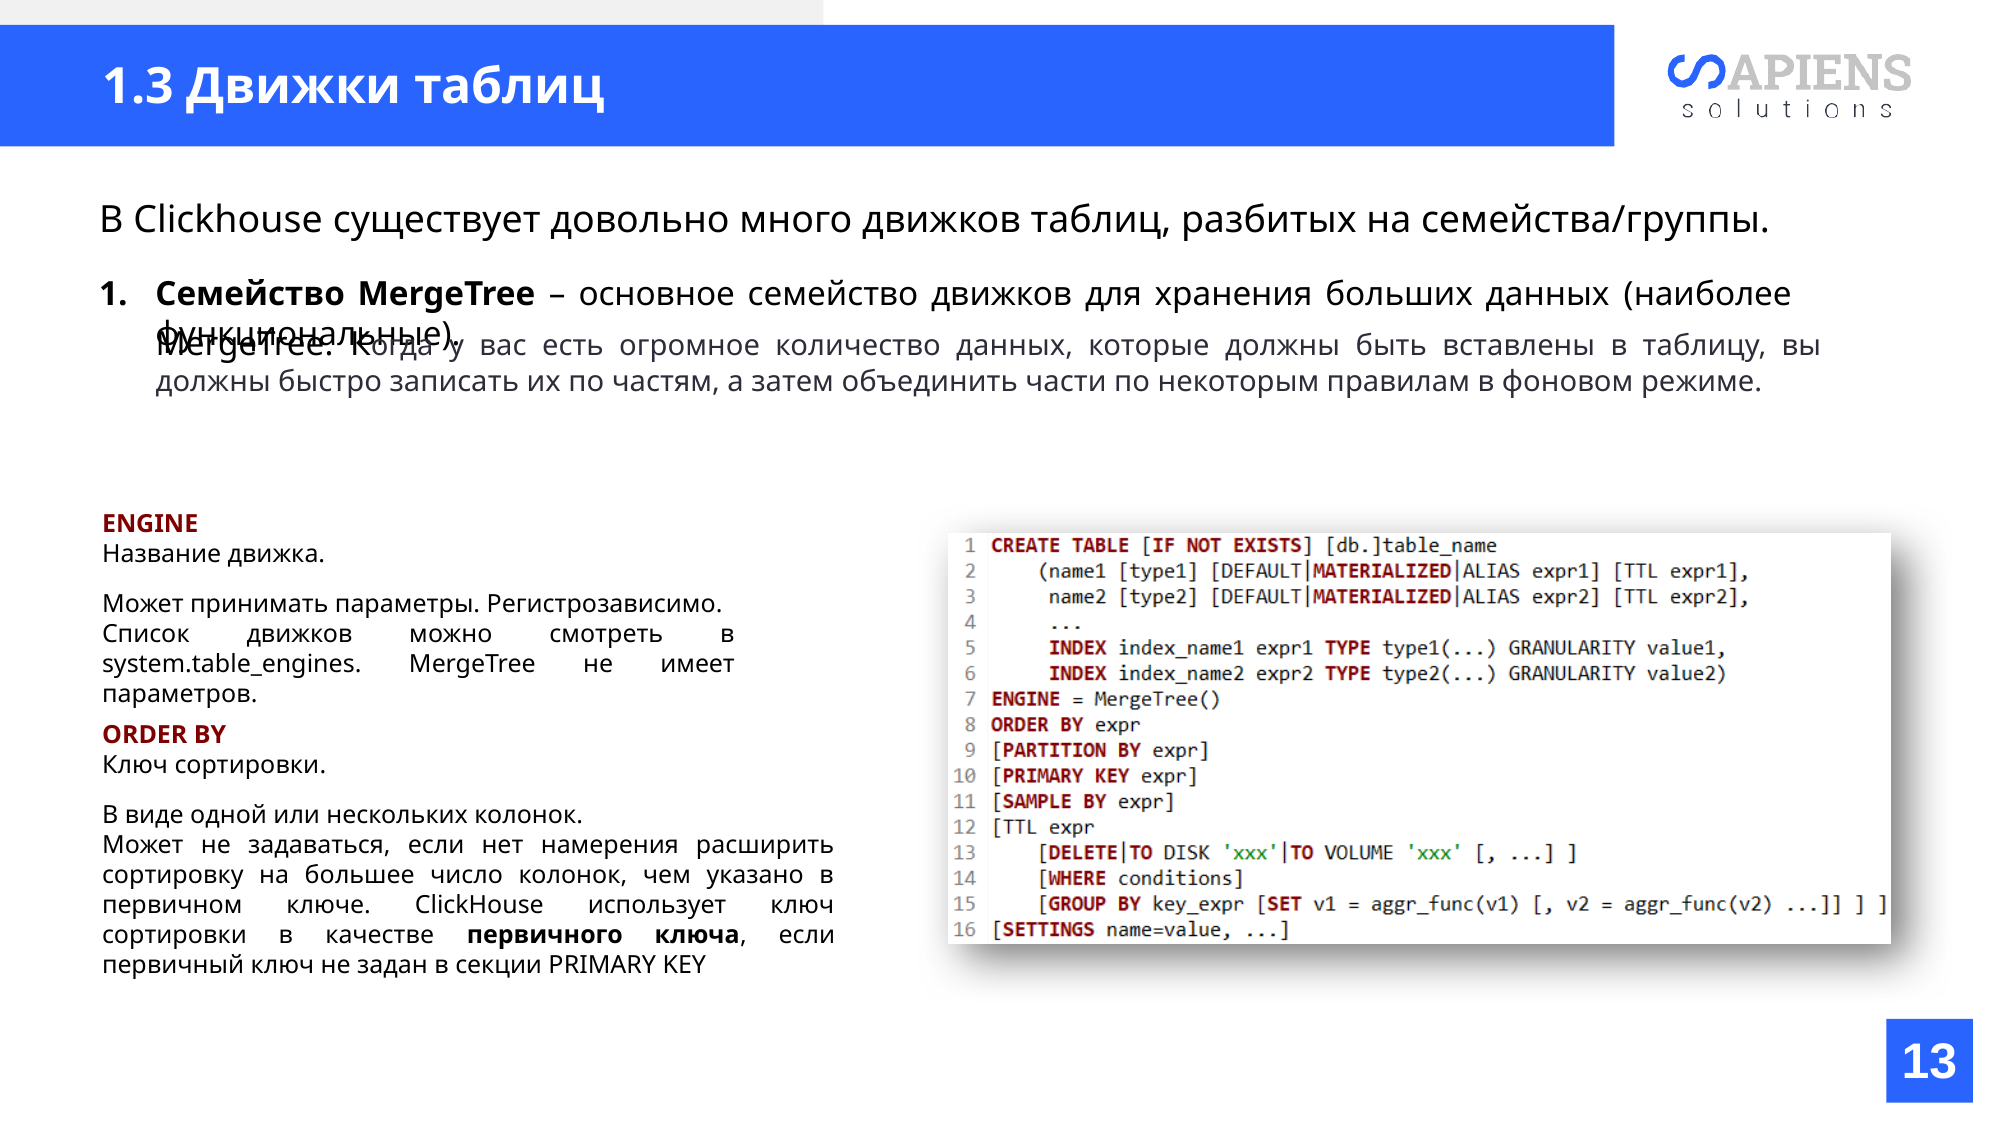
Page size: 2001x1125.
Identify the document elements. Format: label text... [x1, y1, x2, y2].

text_box MergeTree. Когда у вас есть огромное количество данных, которые должны быть вставлены в таблицу, вы должны быстро записать их по частям, а затем объединить части по некоторым правилам в фоновом режиме. [65, 314, 1838, 405]
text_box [0, 0, 1615, 147]
text_box [1682, 103, 1693, 118]
picture [1825, 103, 1838, 118]
text_box [1757, 104, 1768, 118]
text_box В Clickhouse существует довольно много движков таблиц, разбитых на семейства/группы. Семейство MergeTree – основное семейство движков для хранения больших данных (наиболее функциональные). [84, 187, 1807, 314]
text_box [1881, 103, 1891, 118]
text_box 13 [1895, 1031, 1959, 1089]
text_box [1783, 100, 1791, 118]
picture [1708, 103, 1721, 118]
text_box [87, 499, 851, 960]
text_box [1886, 1018, 1973, 1103]
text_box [1667, 53, 1911, 91]
picture [948, 533, 1892, 945]
text_box [1854, 103, 1864, 118]
